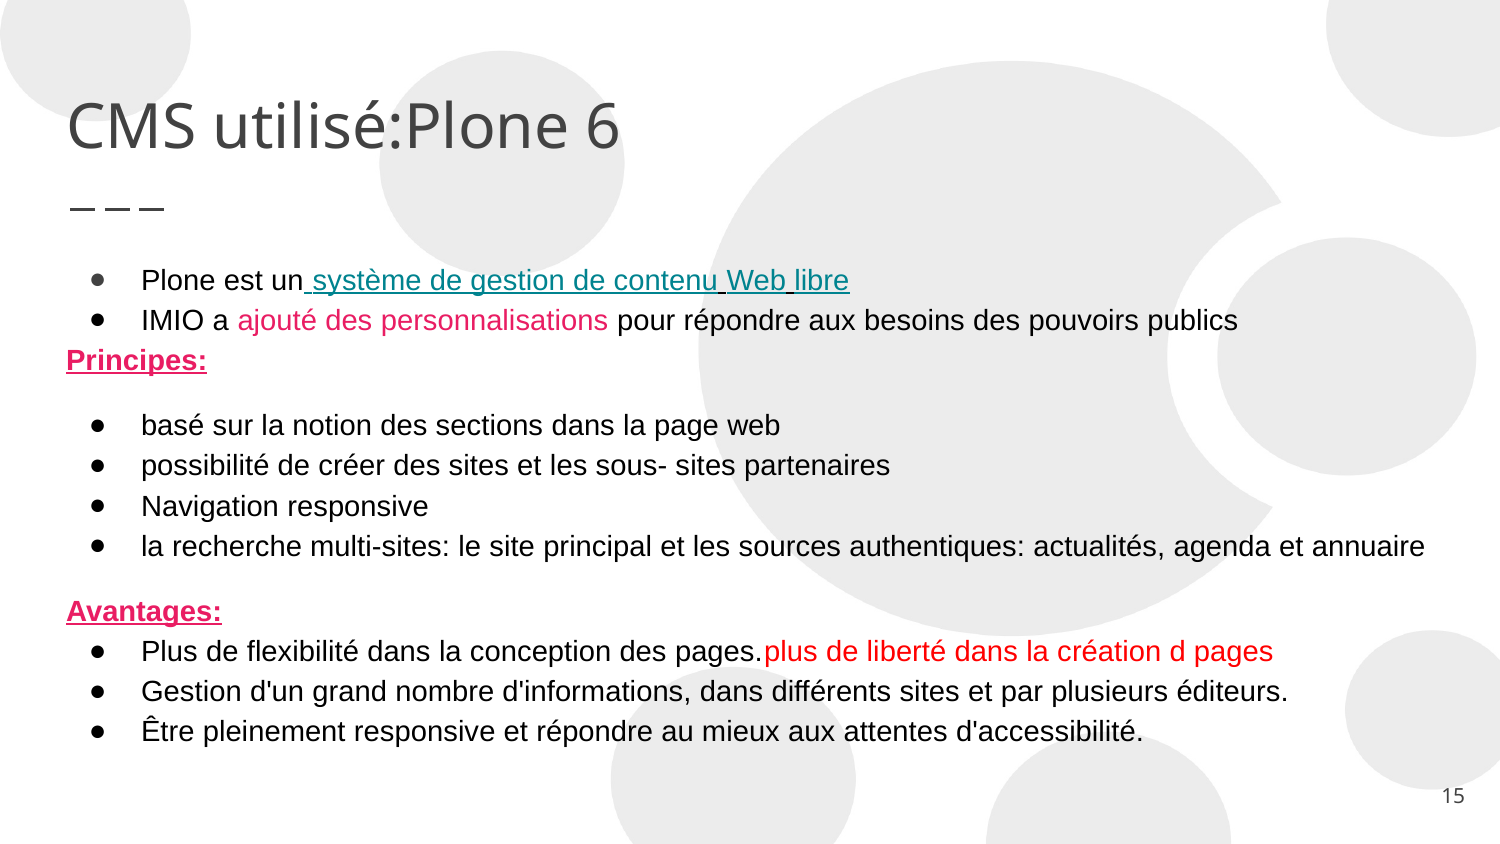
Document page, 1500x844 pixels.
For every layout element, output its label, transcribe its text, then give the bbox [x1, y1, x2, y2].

slide_number 15 [1389, 764, 1480, 830]
title CMS utilisé:Plone 6 [51, 61, 1449, 182]
picture [0, 0, 1500, 844]
list Plone est un système de gestion de contenu Web libre IMIO a ajouté des personnalisations pour répondre aux besoins des pouvoirs publics Principes: basé sur la notion des sections dans la page web possibilité de créer des sites et les sous- sites partenaires Navigation responsive la recherche multi-sites: le site principal et les sources authentiques: actualités, agenda et annuaire Avantages: Plus de flexibilité dans la conception des pages.plus de liberté dans la création d pages Gestion d'un grand nombre d'informations, dans différents sites et par plusieurs éditeurs. Être pleinement responsive et répondre au mieux aux attentes d'accessibilité. [51, 240, 1449, 750]
